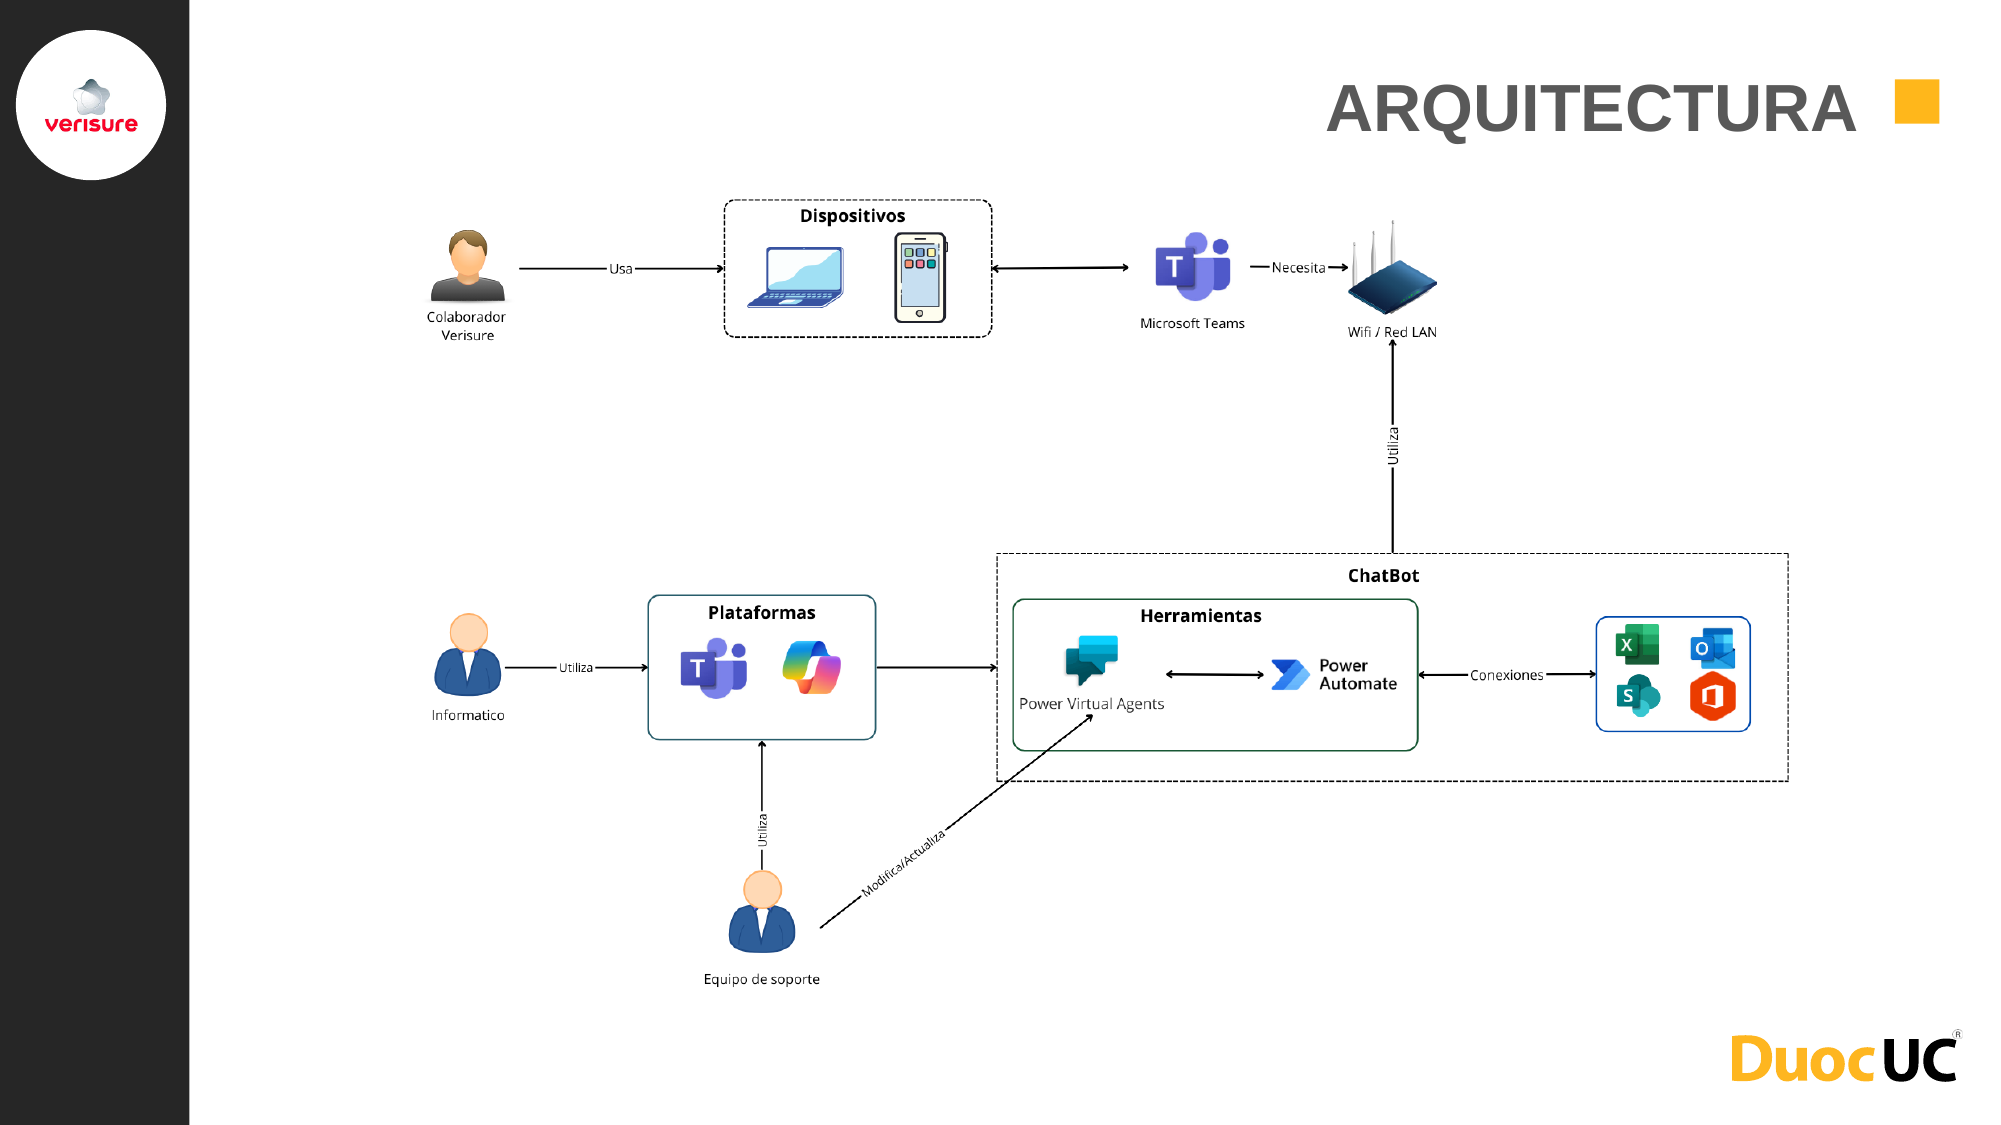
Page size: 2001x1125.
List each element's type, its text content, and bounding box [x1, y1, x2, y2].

picture [330, 157, 1875, 1027]
list ARQUITECTURA [1068, 66, 1875, 144]
picture [1952, 1029, 1963, 1039]
picture [15, 29, 167, 181]
